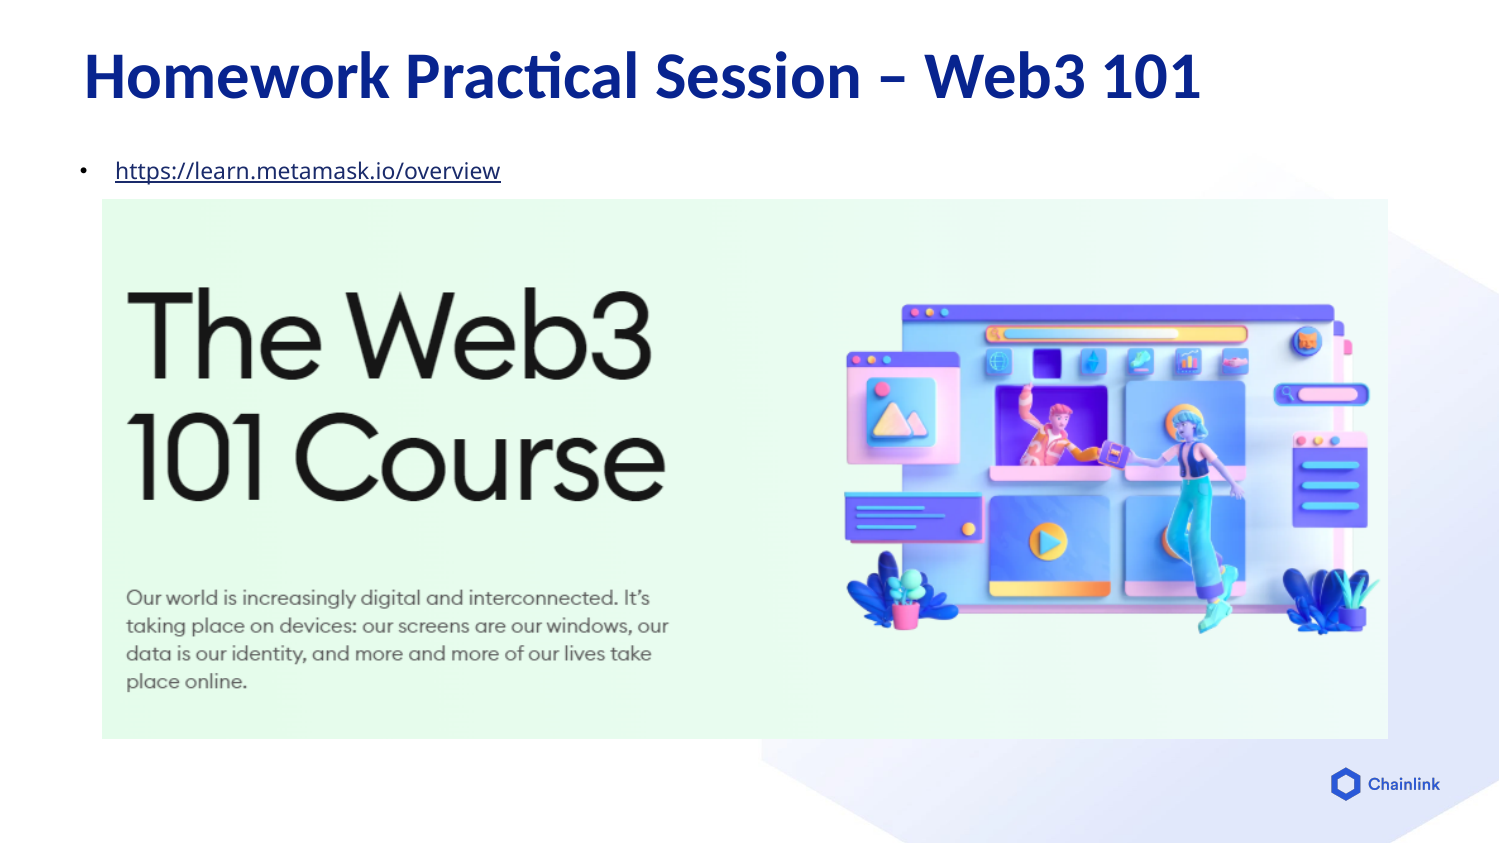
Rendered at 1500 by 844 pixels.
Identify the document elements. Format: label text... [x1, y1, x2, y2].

text_box Homework Practical Session – Web3 101 [82, 29, 1453, 142]
text_box https://learn.metamask.io/overview [29, 141, 1093, 295]
picture [102, 153, 1499, 843]
